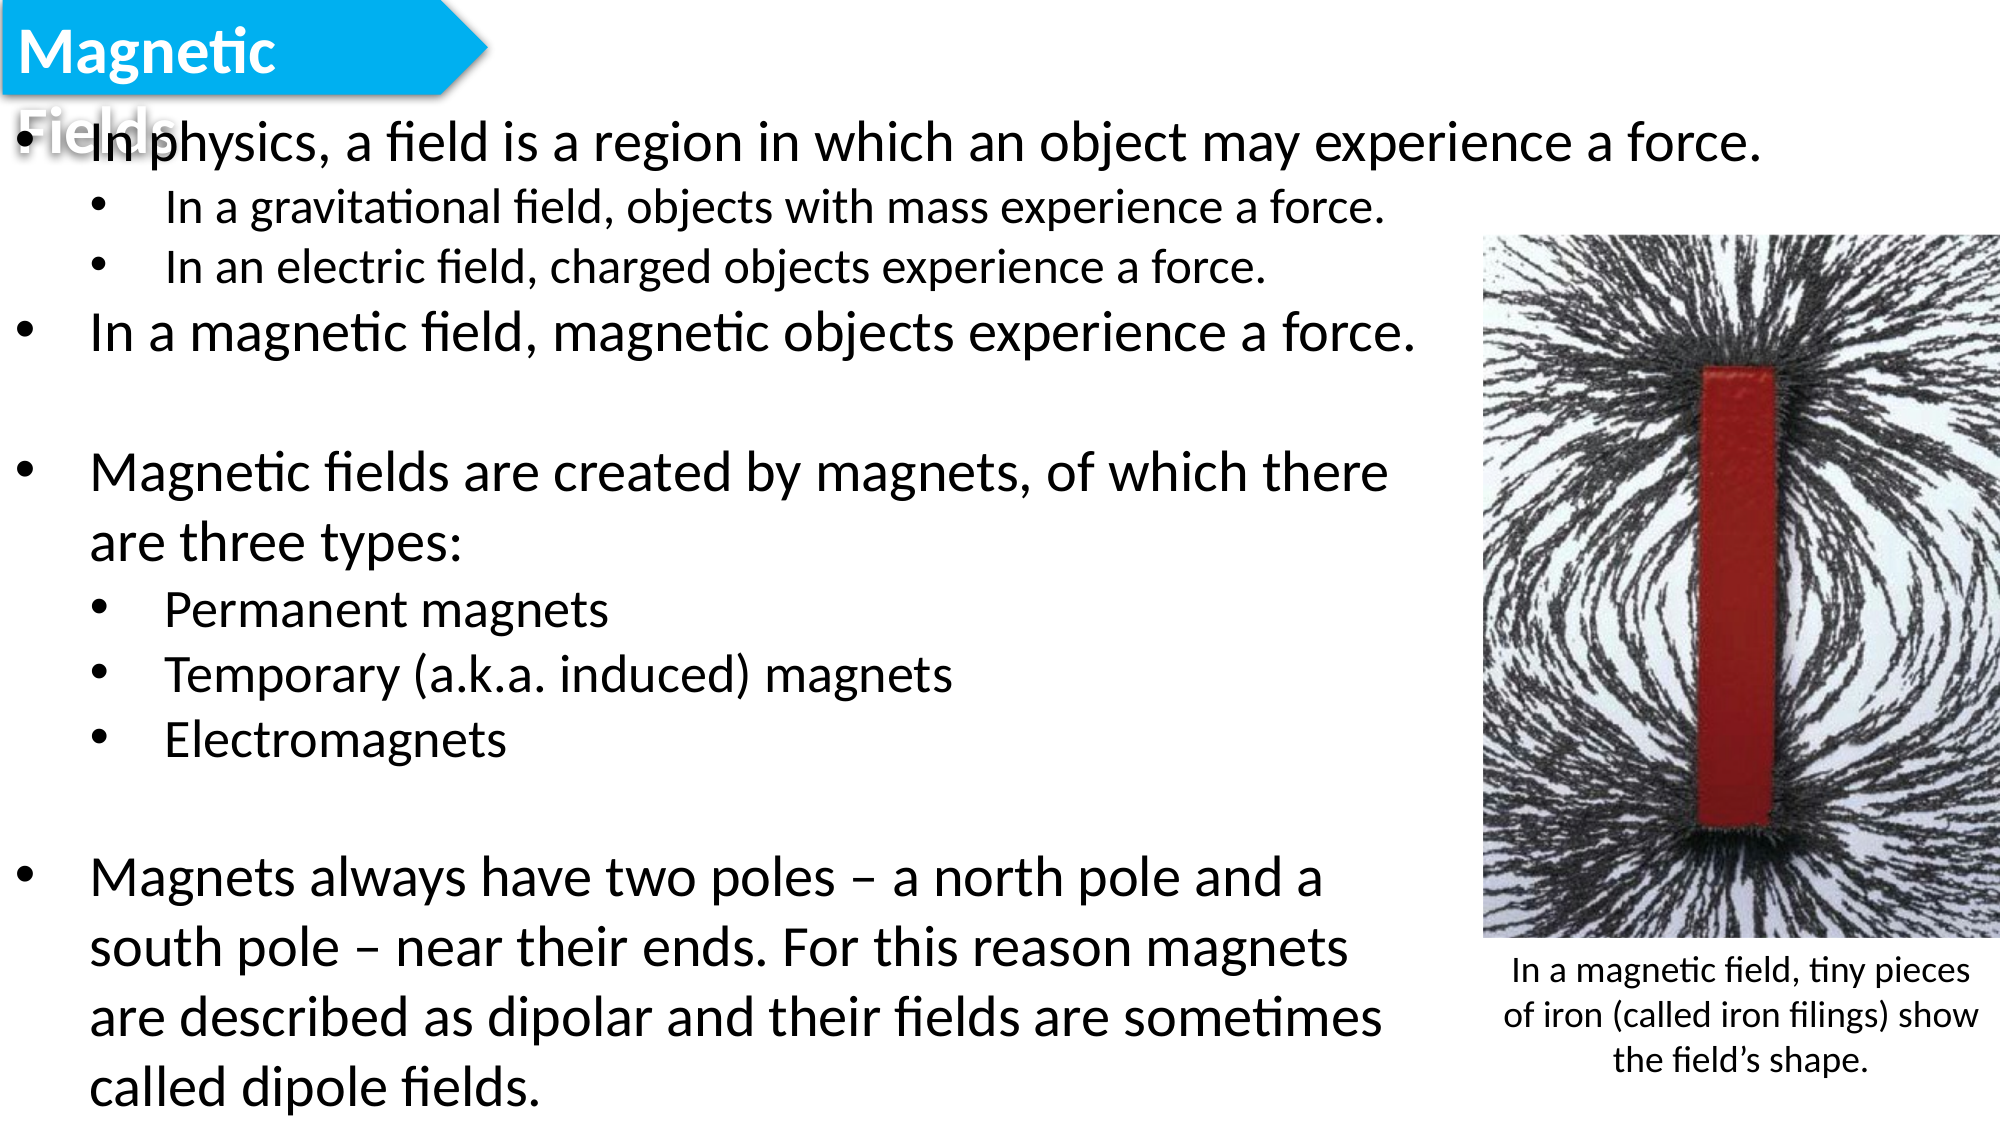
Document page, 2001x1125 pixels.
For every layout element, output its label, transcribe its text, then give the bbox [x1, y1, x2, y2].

text_box In a magnetic field, tiny pieces of iron (called iron filings) show the field’s shape. [1482, 937, 2000, 1088]
picture [1389, 236, 2000, 937]
text_box Magnetic Fields [2, 0, 488, 95]
text_box In physics, a field is a region in which an object may experience a force. In a gravitational field, objects with mass experience a force. In an electric field, charged objects experience a force. In a magnetic field, magnetic objects experience a force. Magnetic fields are created by magnets, of which there are three types: Permanent magnets Temporary (a.k.a. induced) magnets Electromagnets Magnets always have two poles – a north pole and a south pole – near their ends. For this reason magnets are described as dipolar and their fields are sometimes called dipole fields. [0, 95, 1923, 1125]
